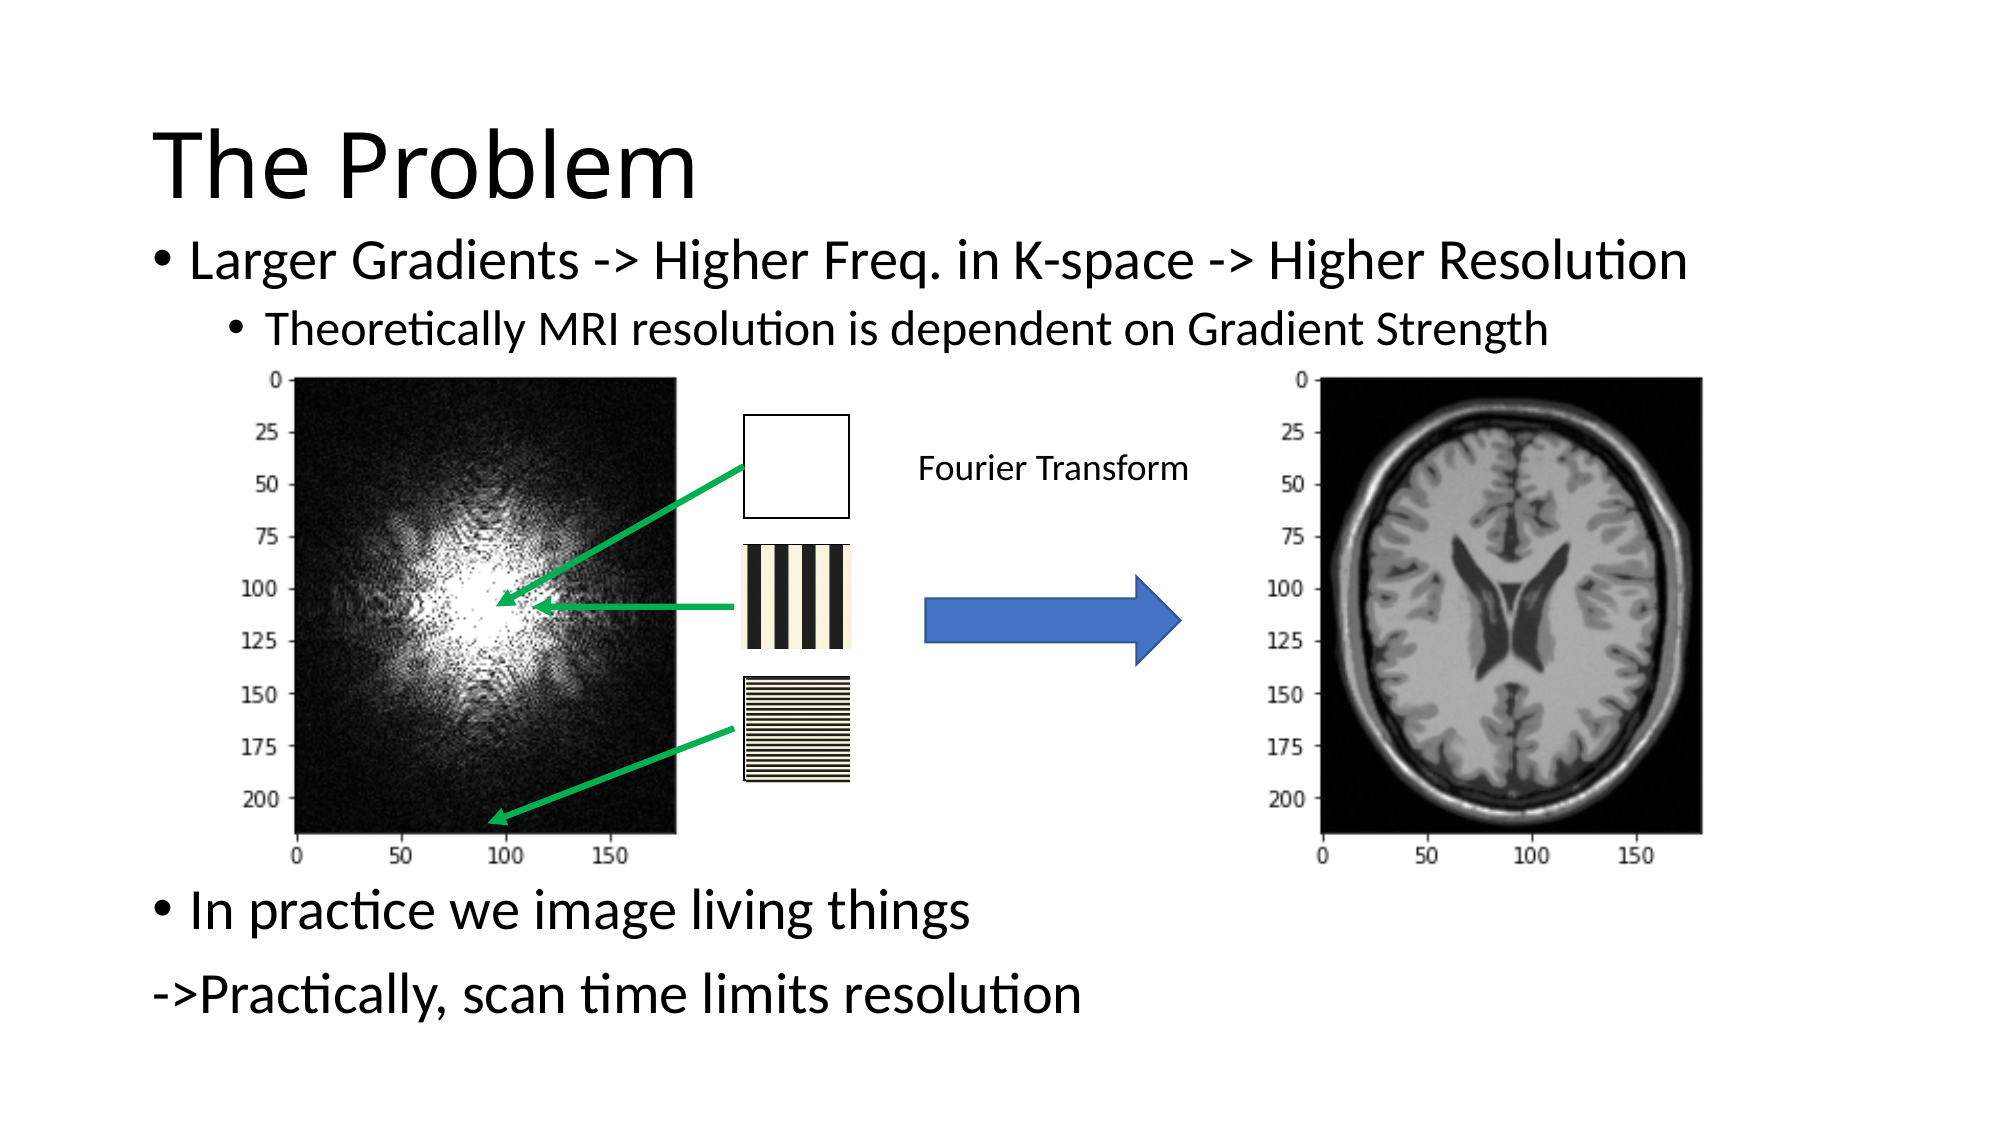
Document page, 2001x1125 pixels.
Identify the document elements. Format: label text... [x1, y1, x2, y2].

list Larger Gradients -> Higher Freq. in K-space -> Higher Resolution Theoretically MRI resolution is dependent on Gradient Strength In practice we image living things ->Practically, scan time limits resolution [137, 221, 1863, 1061]
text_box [226, 357, 1722, 883]
title The Problem [137, 59, 1863, 221]
